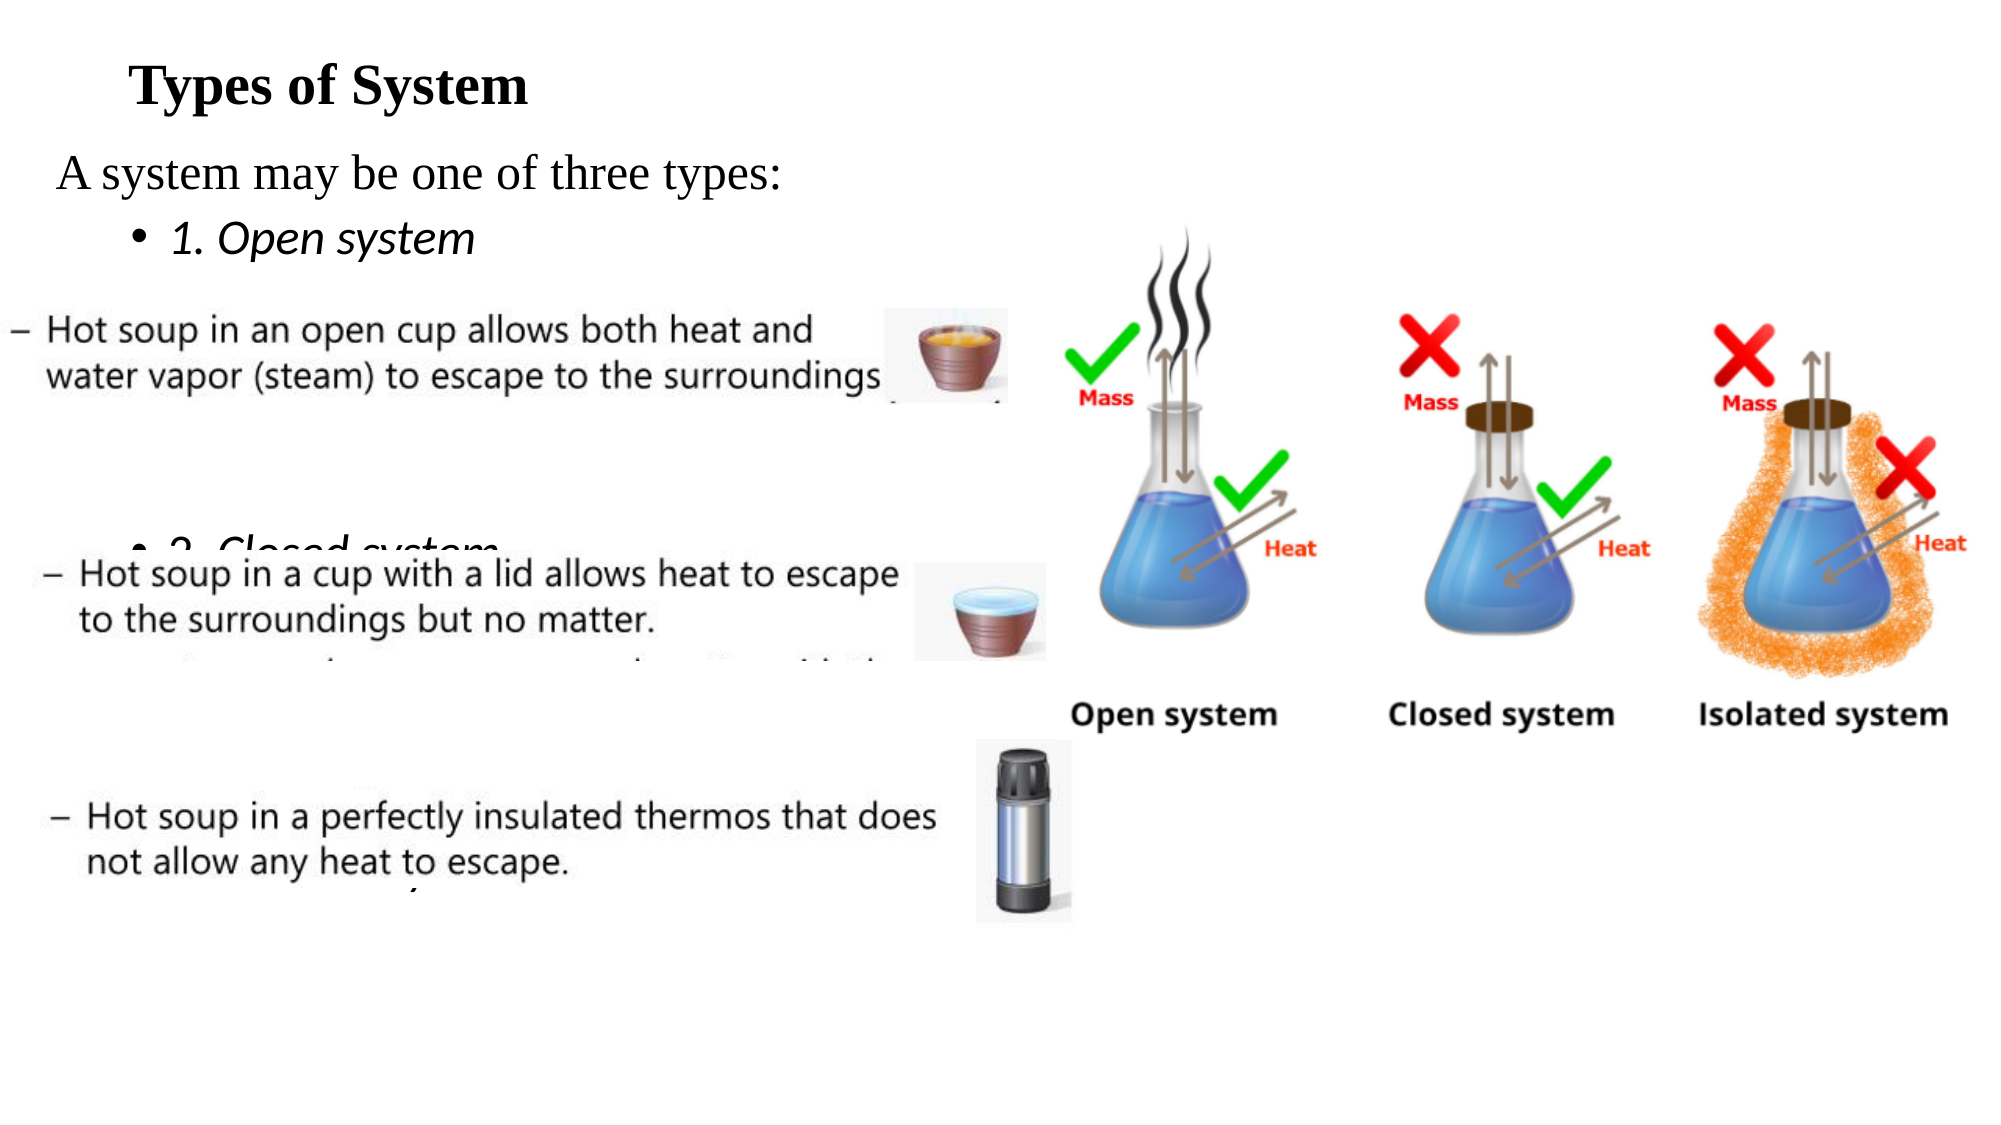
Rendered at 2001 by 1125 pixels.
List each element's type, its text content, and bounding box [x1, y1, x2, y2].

picture [0, 308, 1008, 405]
picture [31, 550, 1046, 661]
picture [40, 786, 947, 888]
picture [976, 222, 1982, 931]
title Types of System [113, 45, 1839, 126]
list A system may be one of three types: 1. Open system 2. Closed system 3. Isolated system [40, 139, 1460, 1014]
